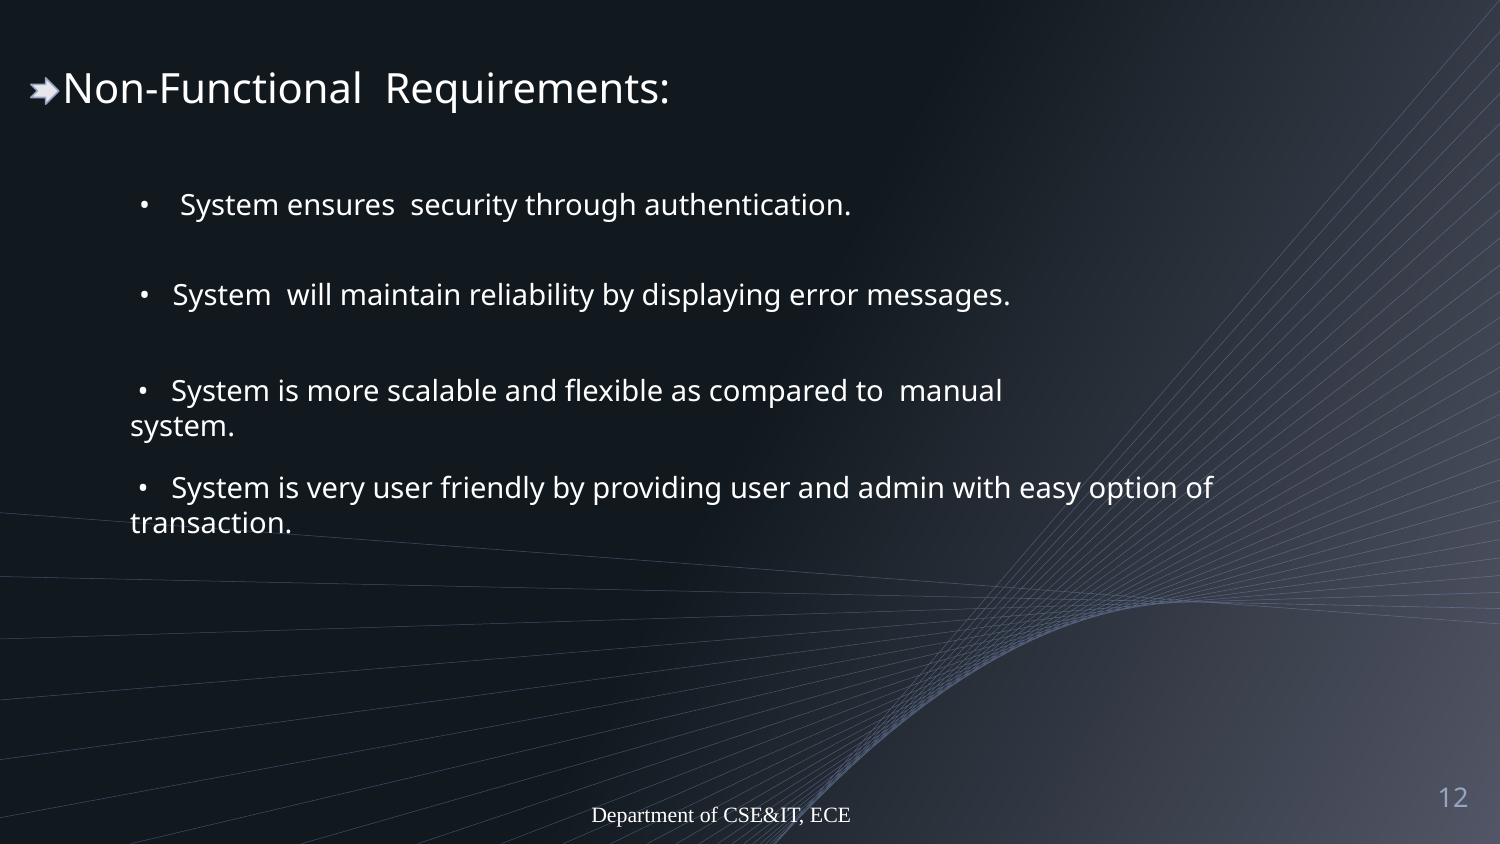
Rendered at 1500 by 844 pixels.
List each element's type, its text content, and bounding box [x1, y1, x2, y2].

text_box • System is more scalable and flexible as compared to manual system. [115, 357, 1116, 454]
text_box • System will maintain reliability by displaying error messages. [124, 260, 1076, 326]
slide_number 12 [1378, 766, 1469, 832]
text_box Department of CSE&IT, ECE [140, 783, 1303, 844]
text_box Non-Functional Requirements: [32, 46, 1268, 177]
text_box • System is very user friendly by providing user and admin with easy option of transaction. [115, 454, 1282, 554]
text_box • System ensures security through authentication. [124, 177, 1177, 237]
